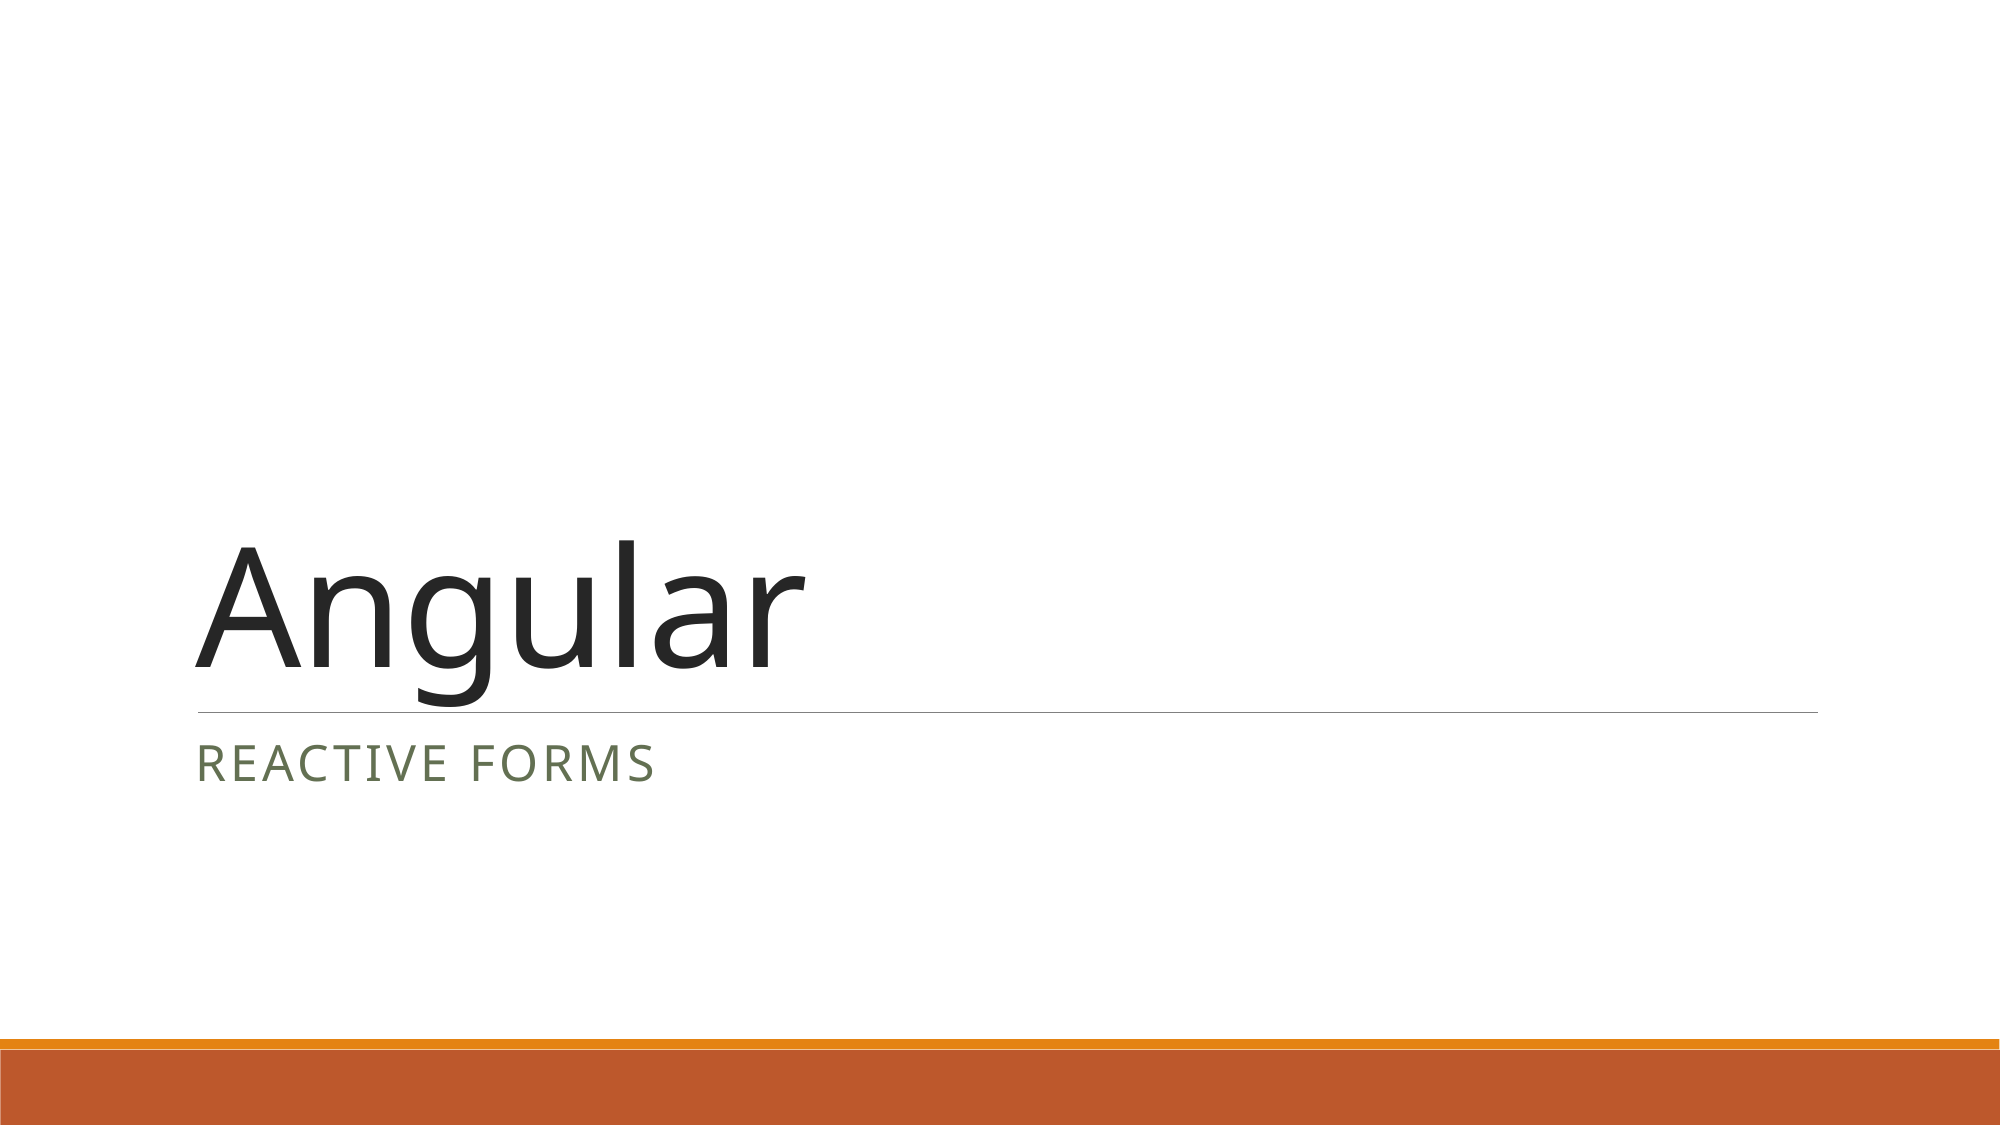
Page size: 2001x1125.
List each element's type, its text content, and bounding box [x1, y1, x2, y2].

subtitle Reactive Forms [180, 730, 1831, 919]
title Angular [180, 124, 1830, 710]
